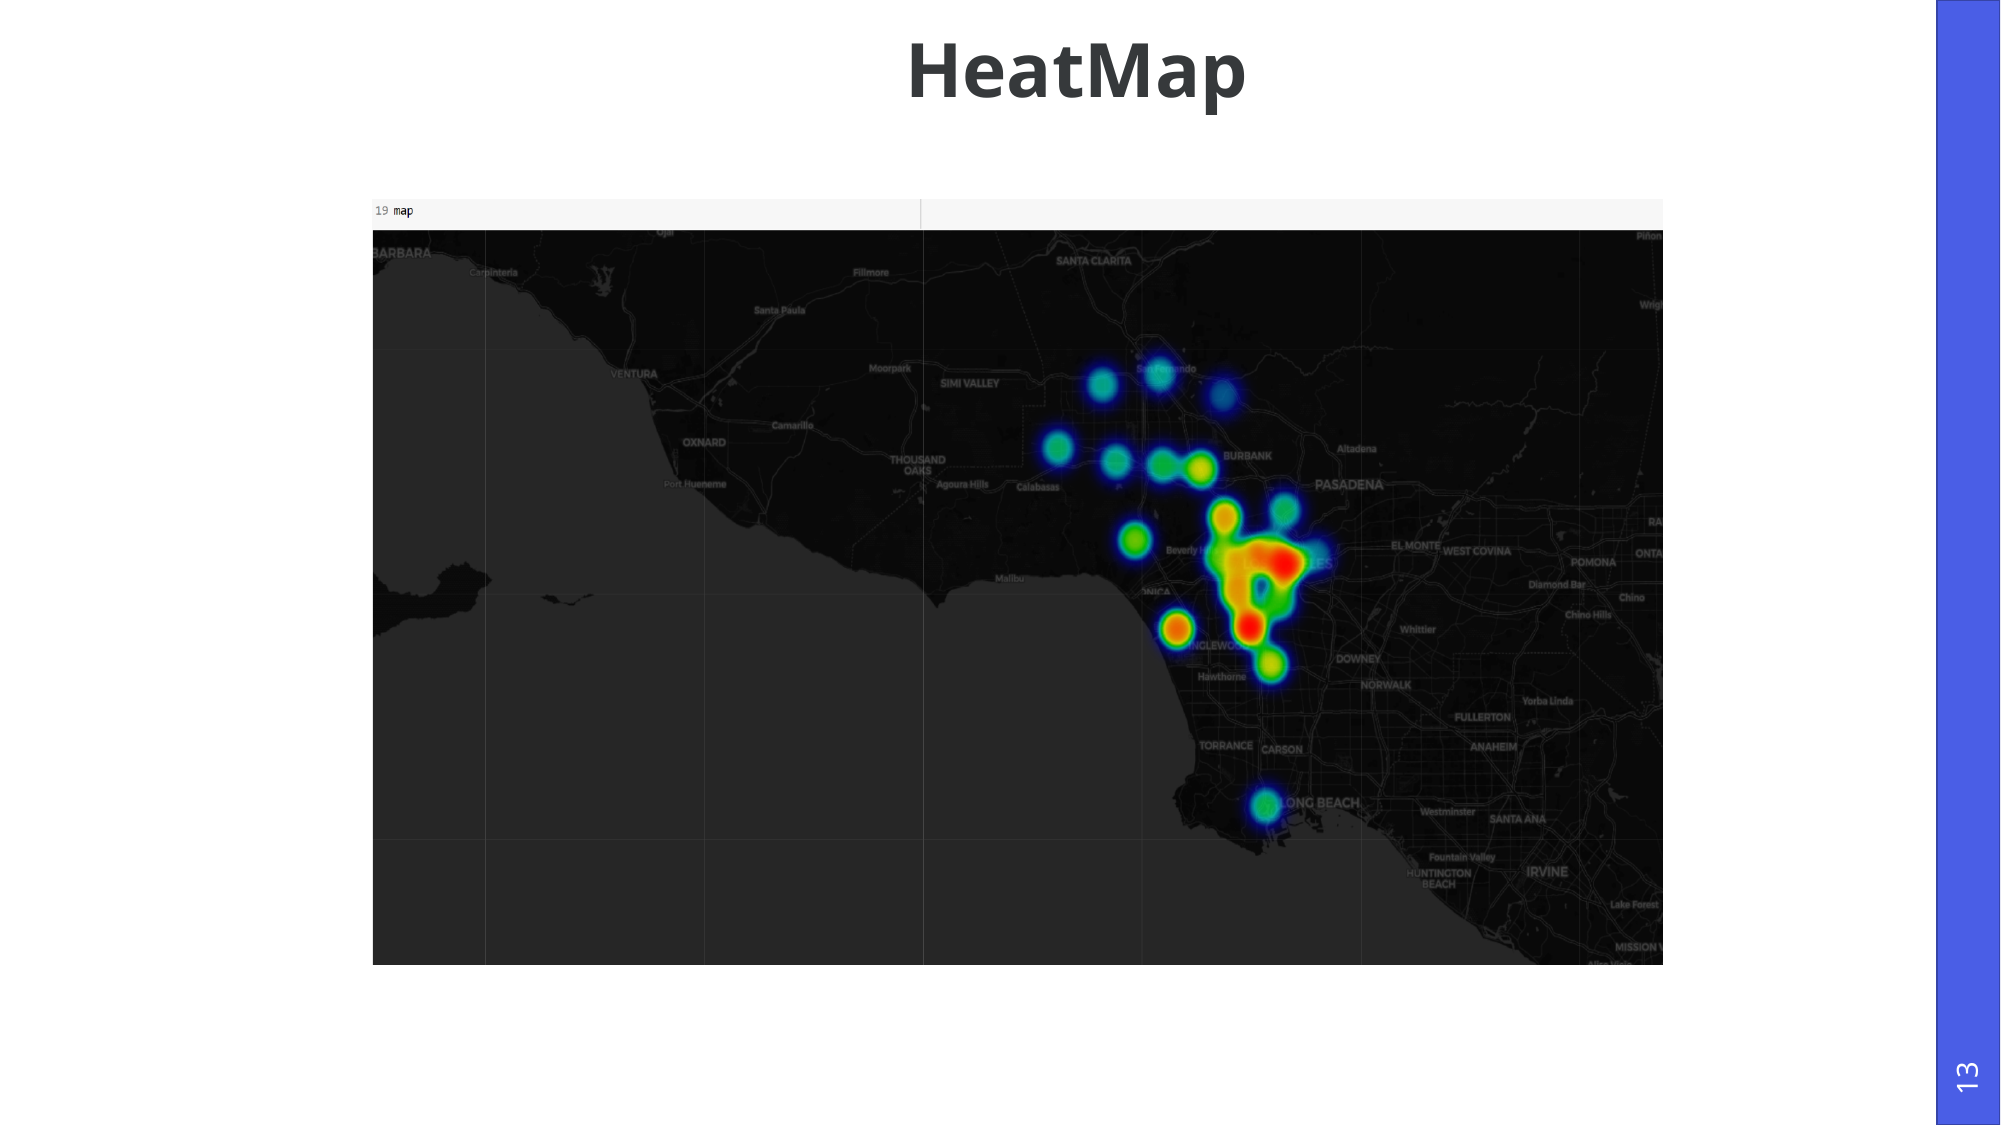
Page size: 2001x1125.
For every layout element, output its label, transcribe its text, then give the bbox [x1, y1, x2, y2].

picture [372, 198, 1663, 965]
slide_number ‹#› [1937, 1032, 2000, 1125]
text_box HeatMap [431, 17, 1722, 129]
